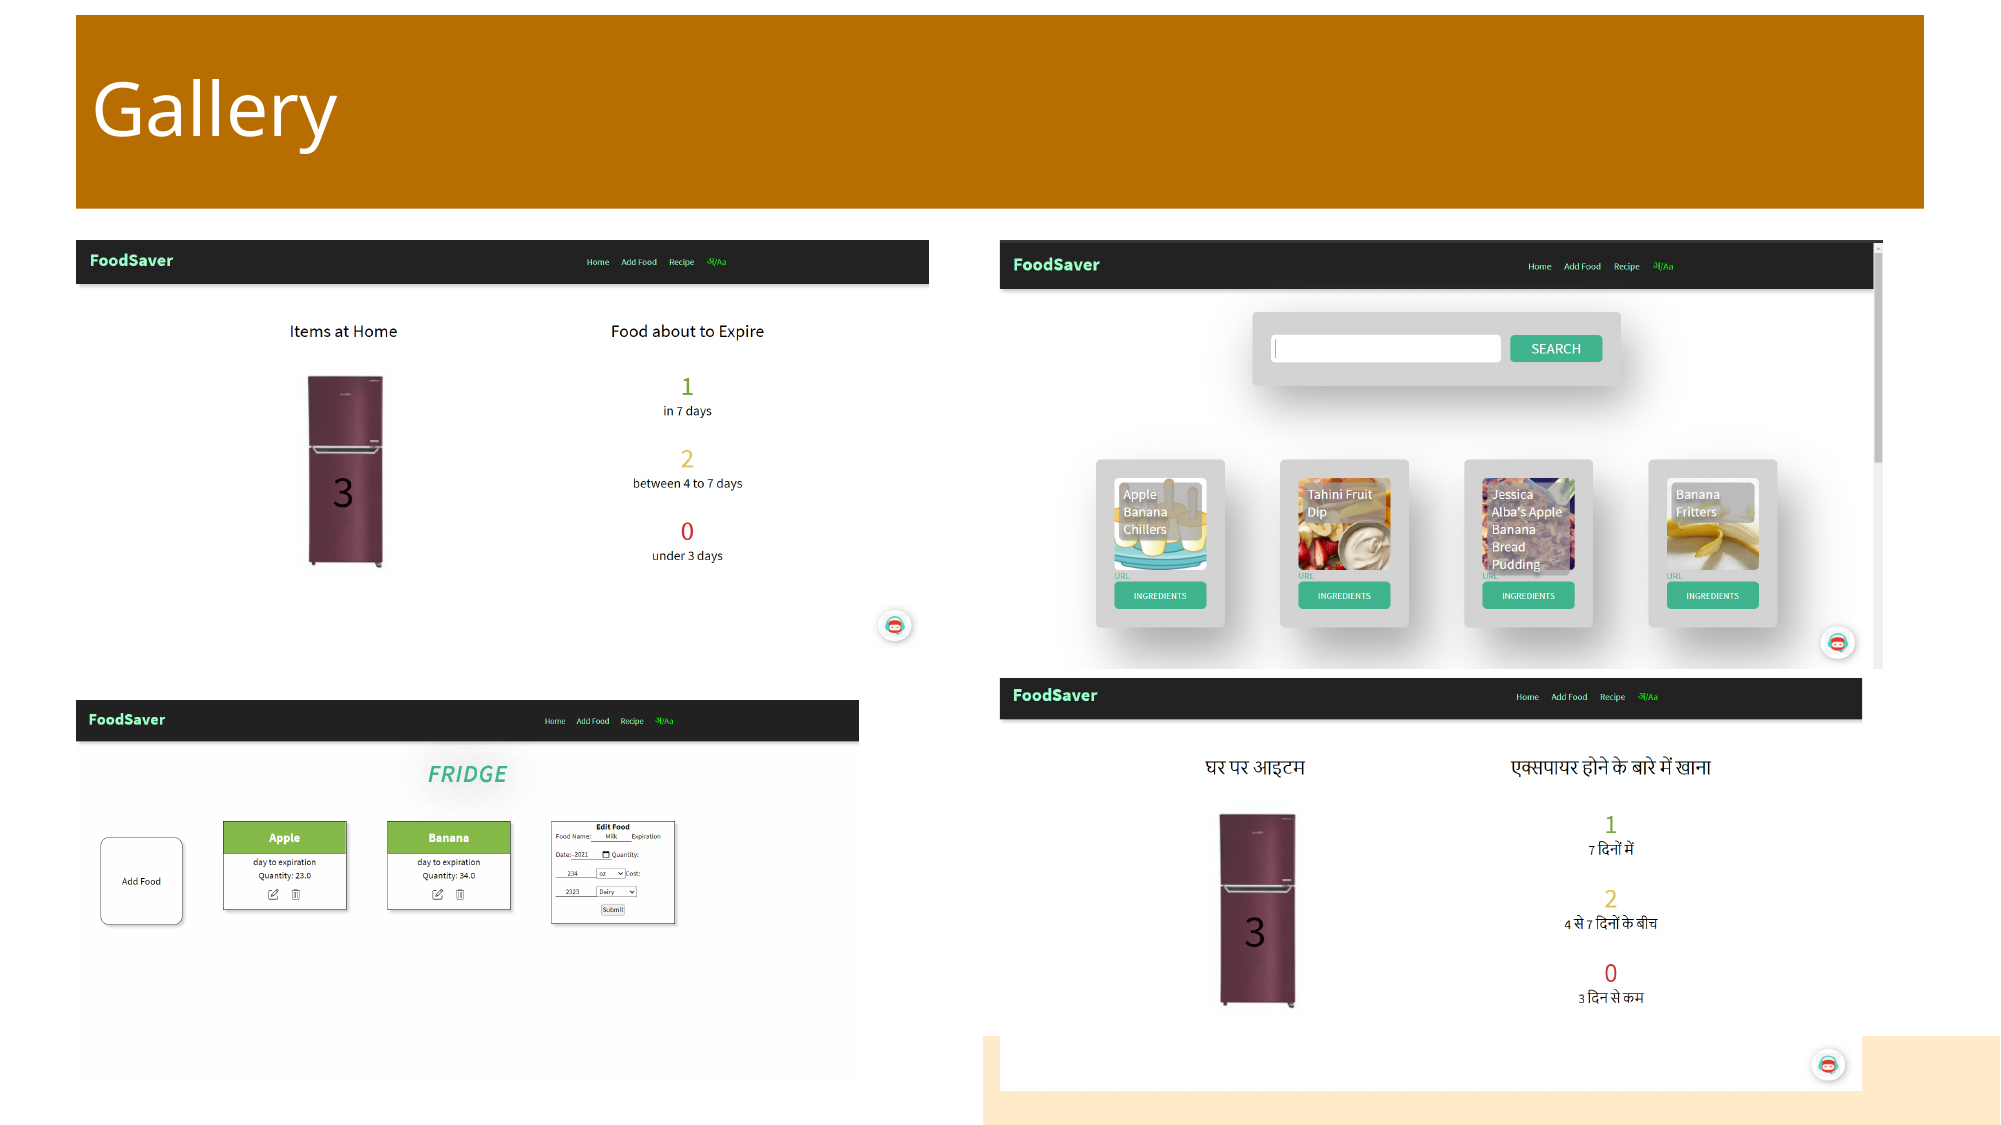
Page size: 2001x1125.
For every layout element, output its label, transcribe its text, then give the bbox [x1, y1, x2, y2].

picture [999, 678, 1863, 1091]
picture [999, 240, 1883, 669]
title Gallery [76, 15, 1924, 209]
picture [75, 700, 859, 1084]
picture [75, 240, 929, 651]
